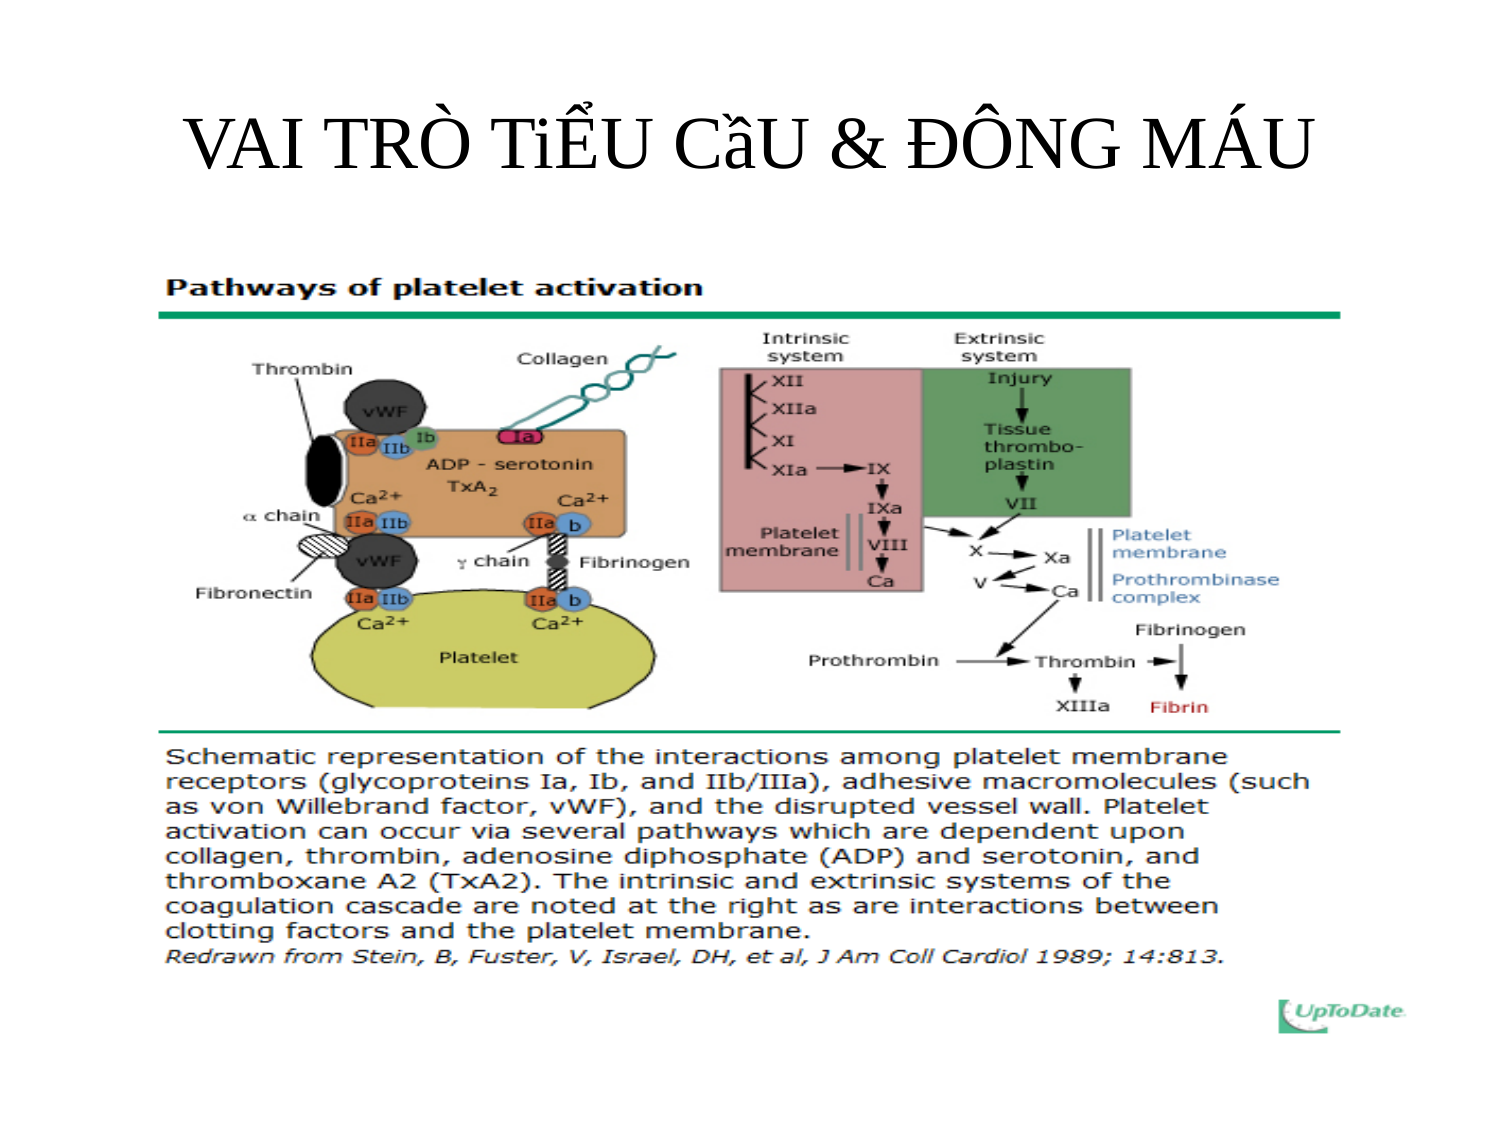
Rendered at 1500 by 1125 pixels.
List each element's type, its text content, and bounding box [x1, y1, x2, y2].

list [87, 224, 1413, 1038]
title VAI TRÒ TiỂU CầU & ĐÔNG MÁU [0, 45, 1500, 233]
